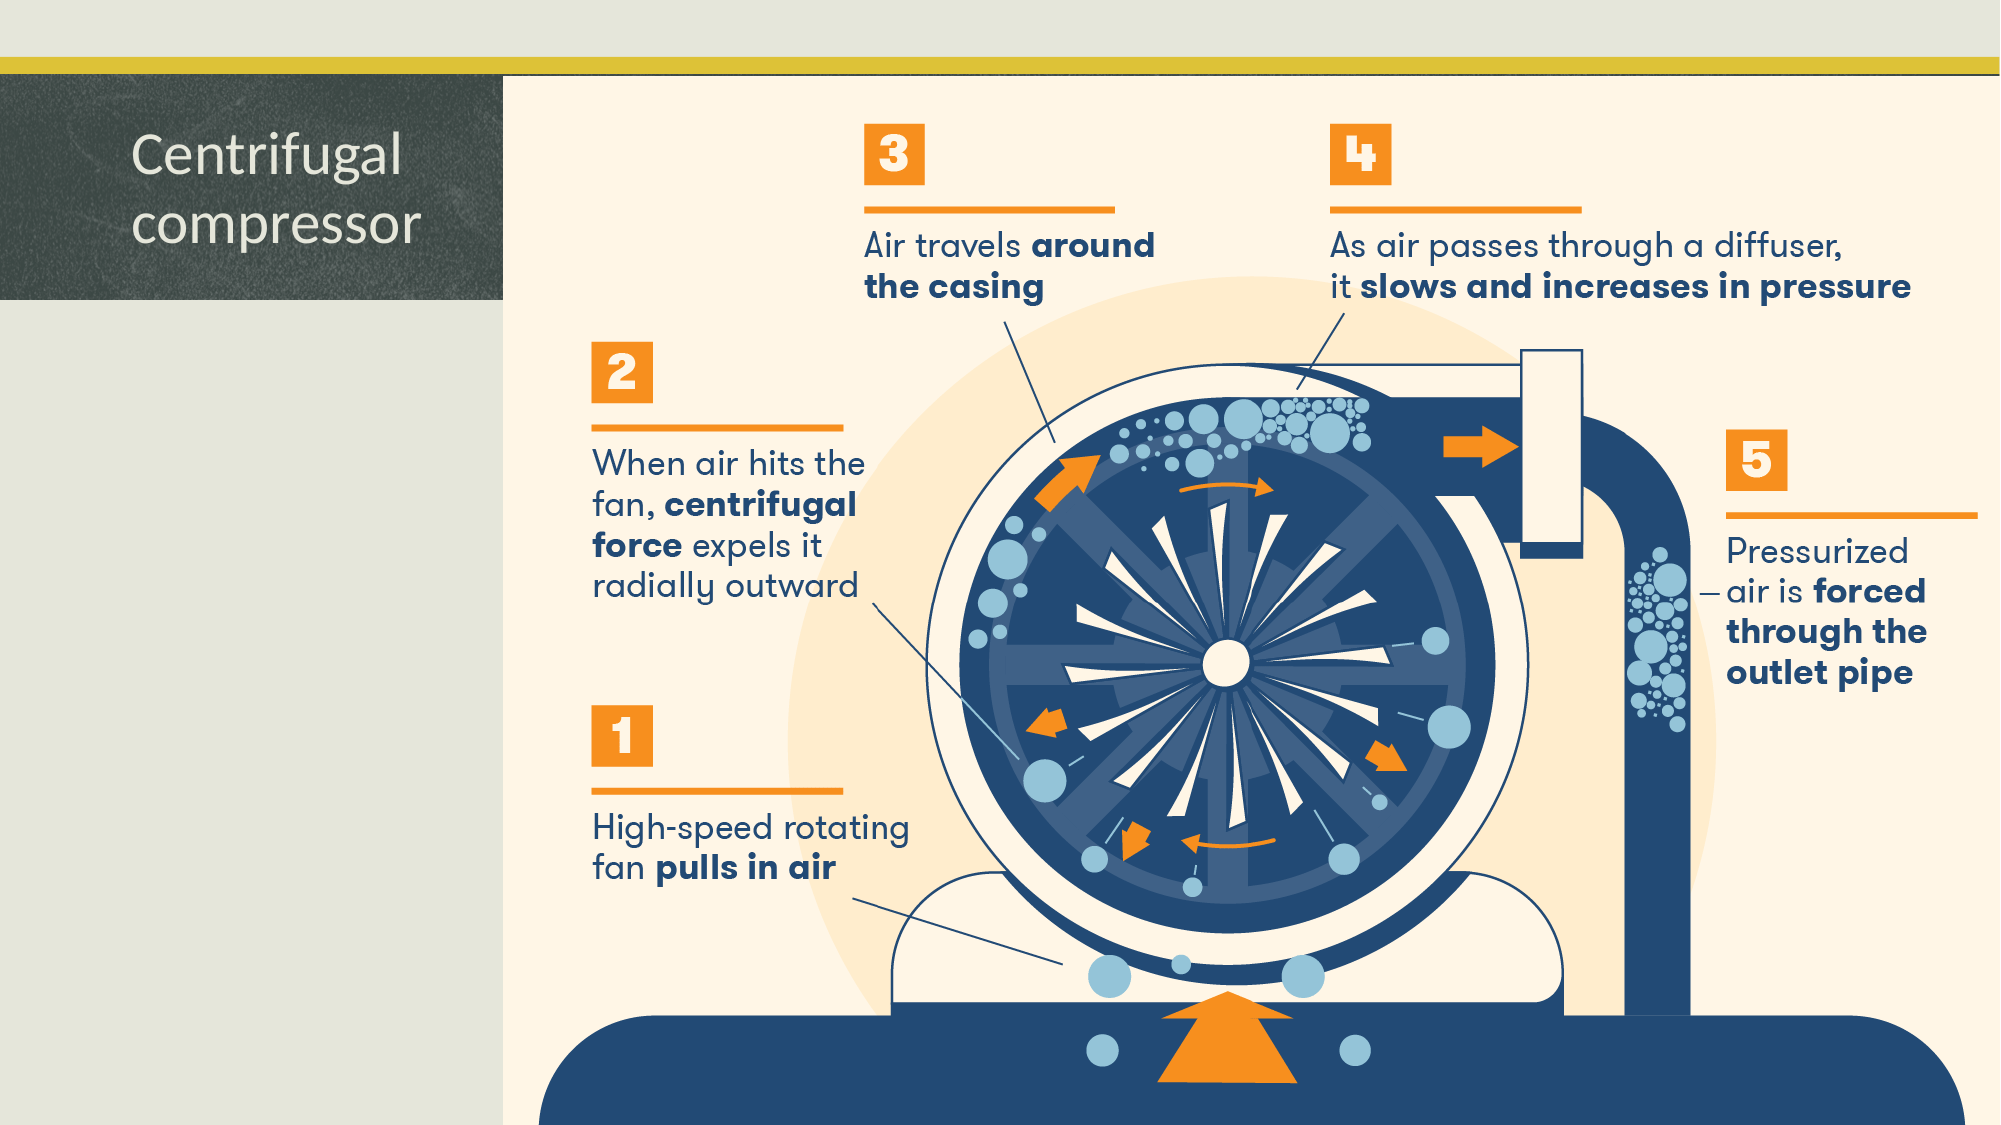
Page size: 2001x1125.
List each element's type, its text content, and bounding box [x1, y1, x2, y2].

picture [0, 74, 2000, 1125]
title Centrifugal compressor [115, 76, 440, 300]
